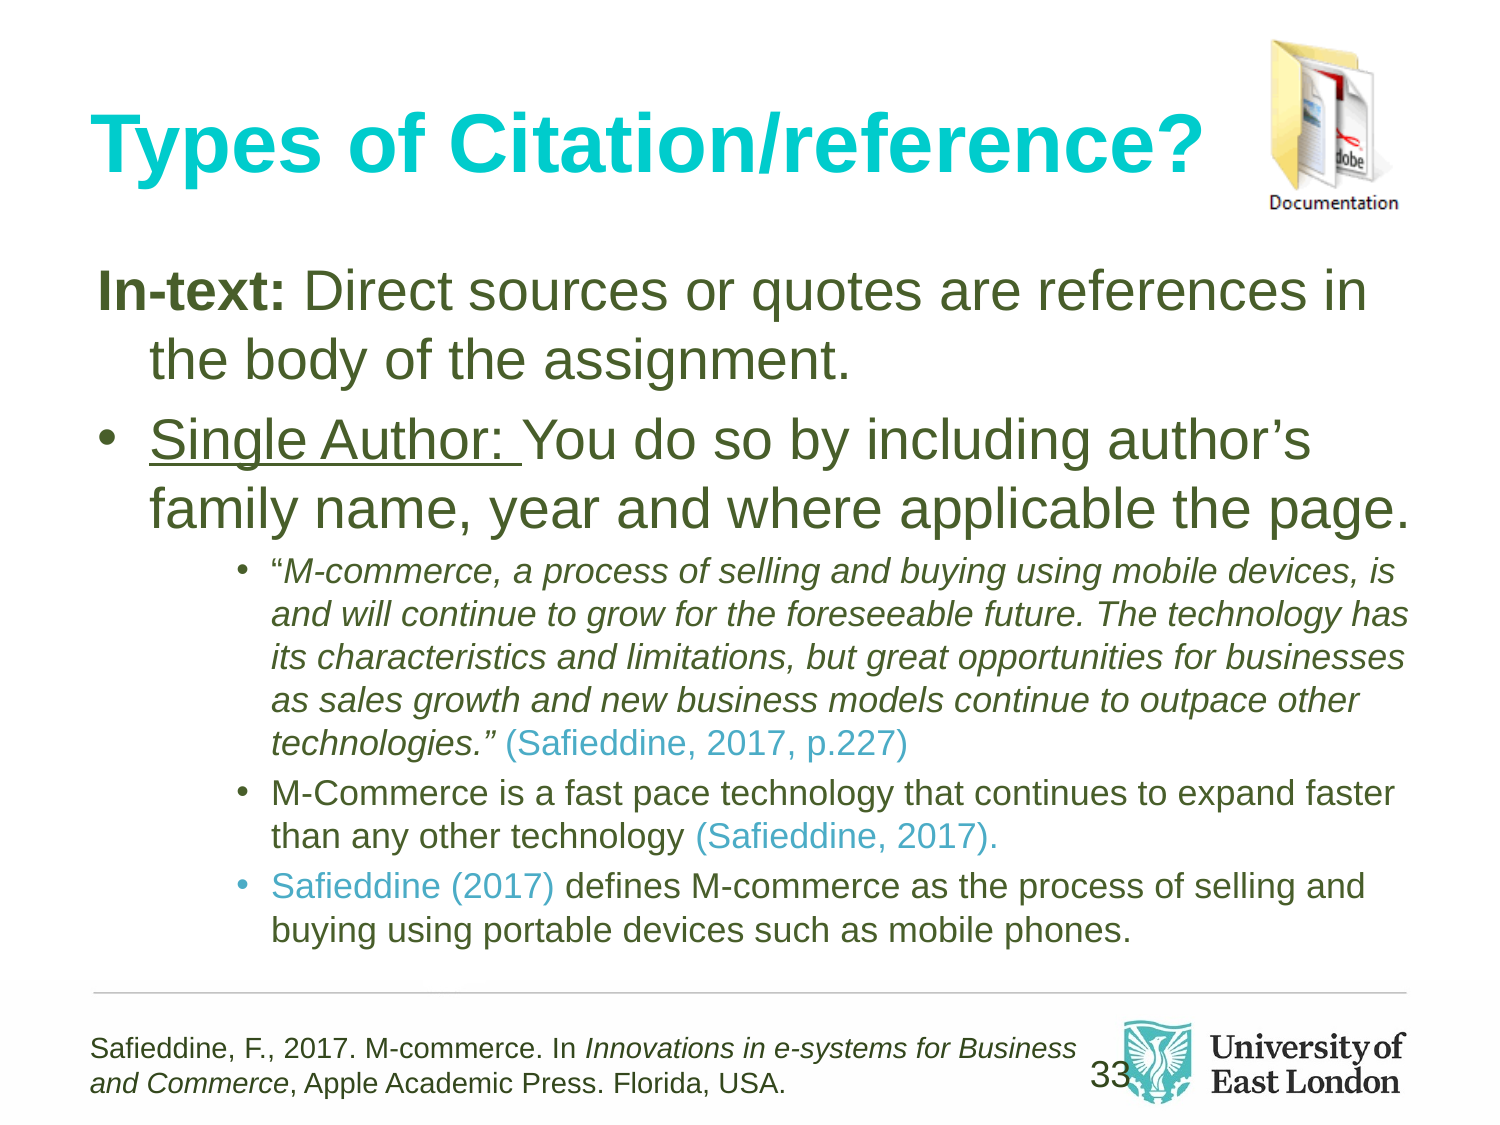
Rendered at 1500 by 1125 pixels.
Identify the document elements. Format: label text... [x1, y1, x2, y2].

text_box Safieddine, F., 2017. M-commerce. In Innovations in e-systems for Business and Commerce, Apple Academic Press. Florida, USA. [74, 1021, 1115, 1107]
list In-text: Direct sources or quotes are references in the body of the assignment. Single Author: You do so by including author’s family name, year and where applicable the page. “M-commerce, a process of selling and buying using mobile devices, is and will continue to grow for the foreseeable future. The technology has its characteristics and limitations, but great opportunities for businesses as sales growth and new business models continue to outpace other technologies.” (Safieddine, 2017, p.227) M-Commerce is a fast pace technology that continues to expand faster than any other technology (Safieddine, 2017). Safieddine (2017) defines M-commerce as the process of selling and buying using portable devices such as mobile phones. [82, 246, 1432, 989]
picture [0, 980, 1500, 1125]
title Types of Citation/reference? [75, 45, 1241, 233]
picture [1245, 30, 1419, 230]
text_box 26 [1074, 1042, 1425, 1103]
